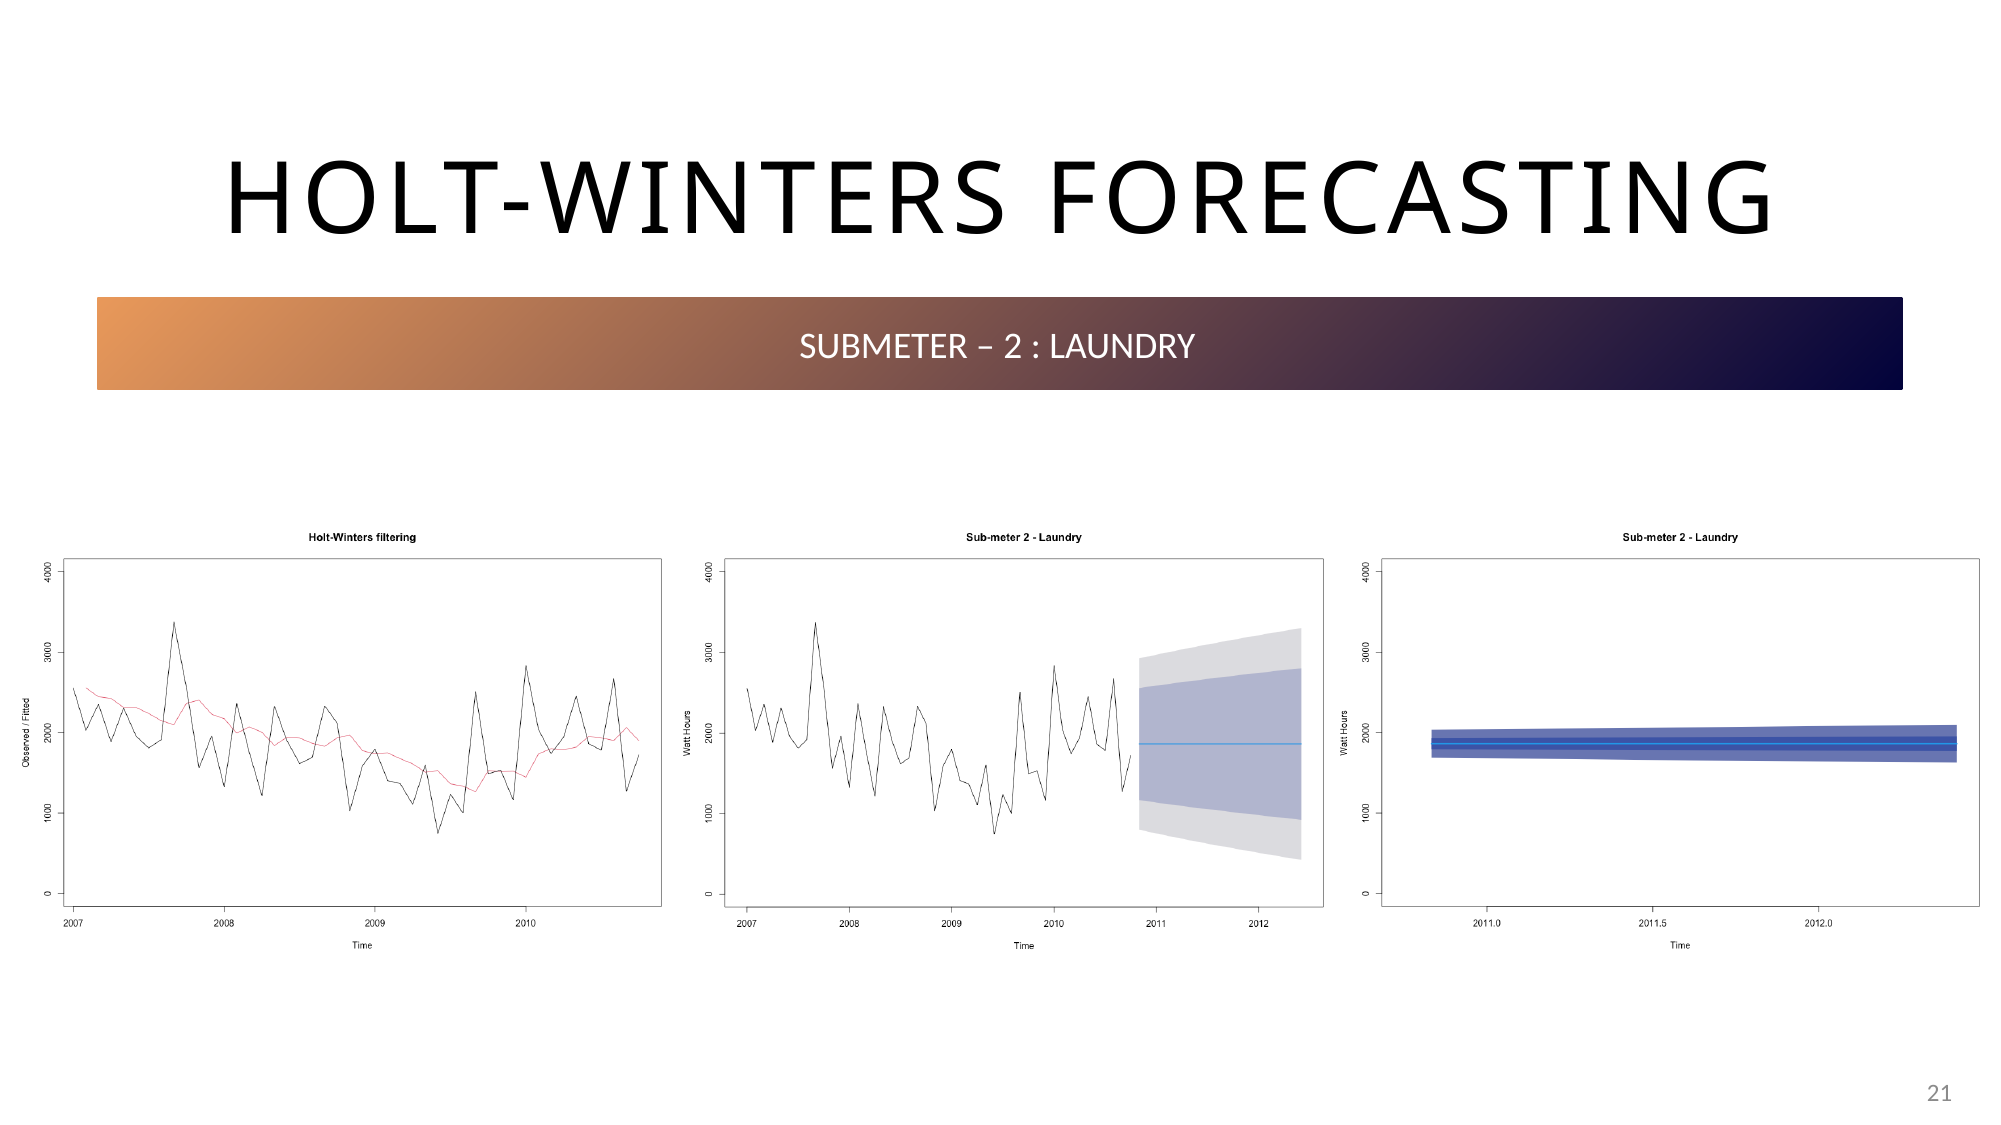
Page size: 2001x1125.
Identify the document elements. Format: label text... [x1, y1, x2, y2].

text_box [96, 297, 1903, 390]
slide_number 21 [1894, 1061, 1968, 1121]
picture [20, 515, 2000, 959]
title HOLT-WINTERS forecasting [97, 125, 1903, 262]
text_box SUBMETER – 2 : LAUNDRY [784, 313, 1216, 374]
